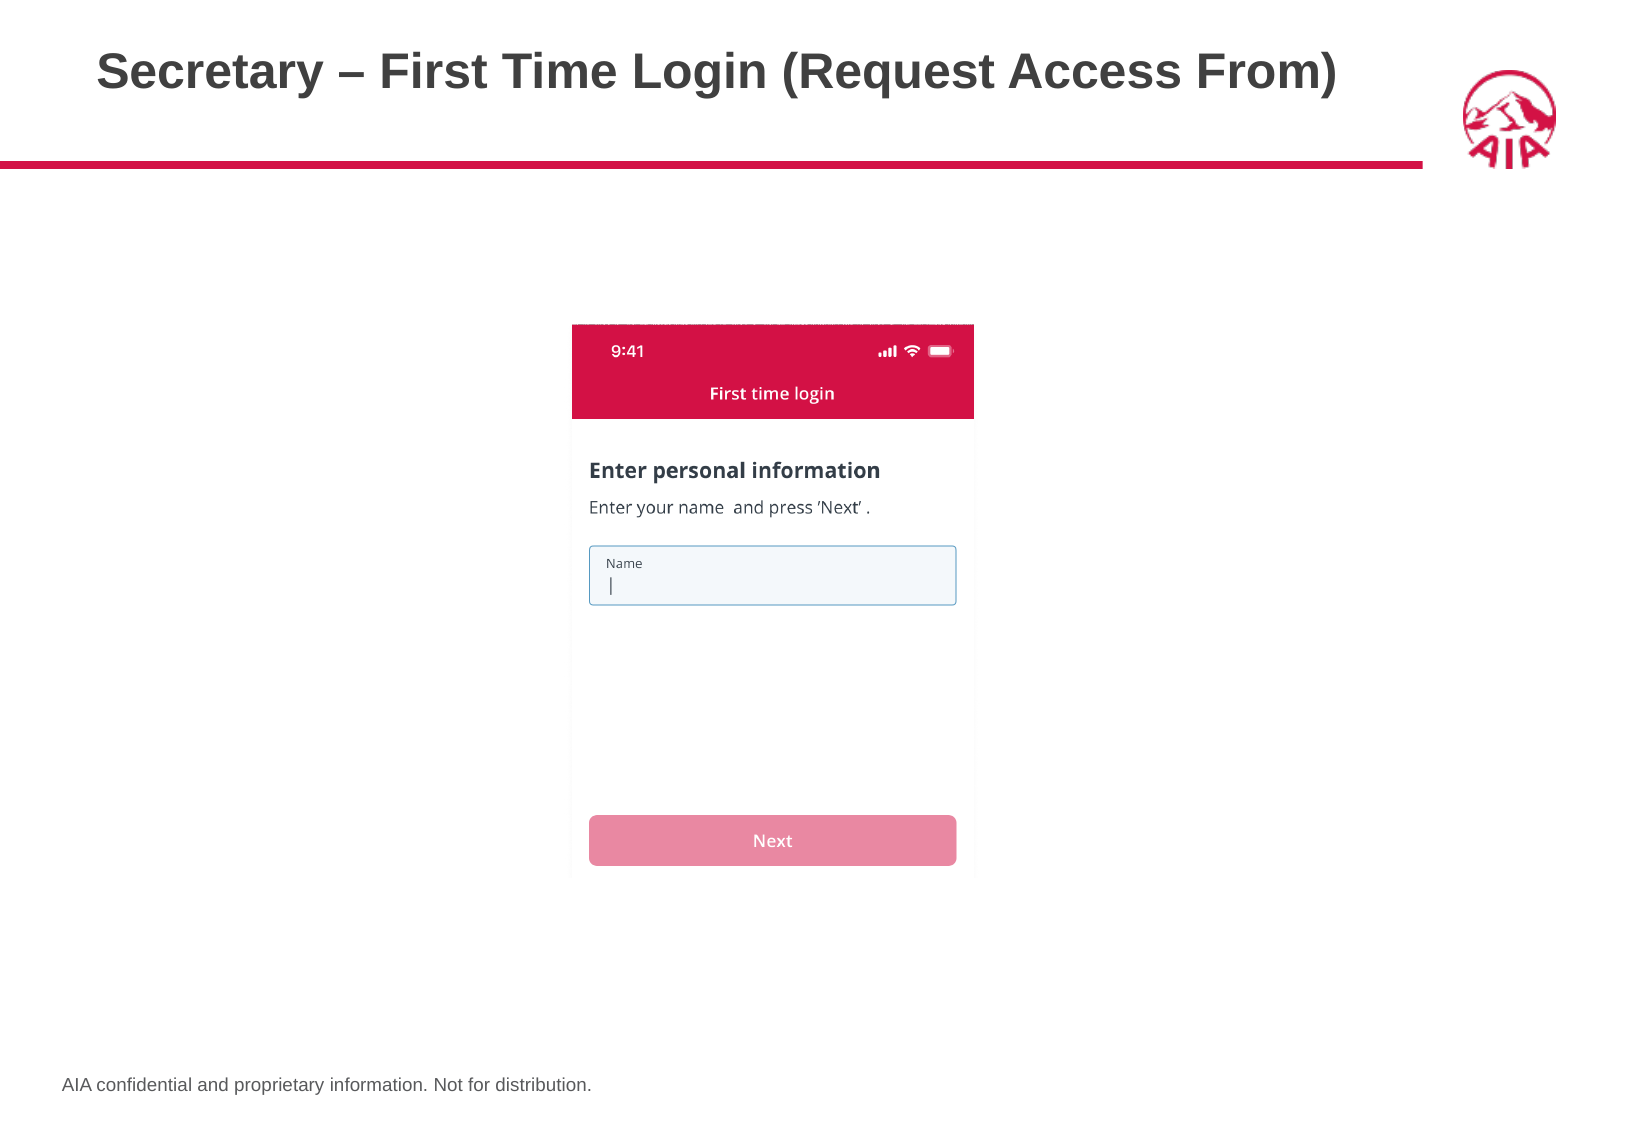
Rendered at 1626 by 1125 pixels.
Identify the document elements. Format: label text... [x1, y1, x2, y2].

title Secretary – First Time Login (Request Access From) [81, 30, 1436, 149]
picture [1463, 70, 1556, 169]
picture [563, 319, 982, 878]
